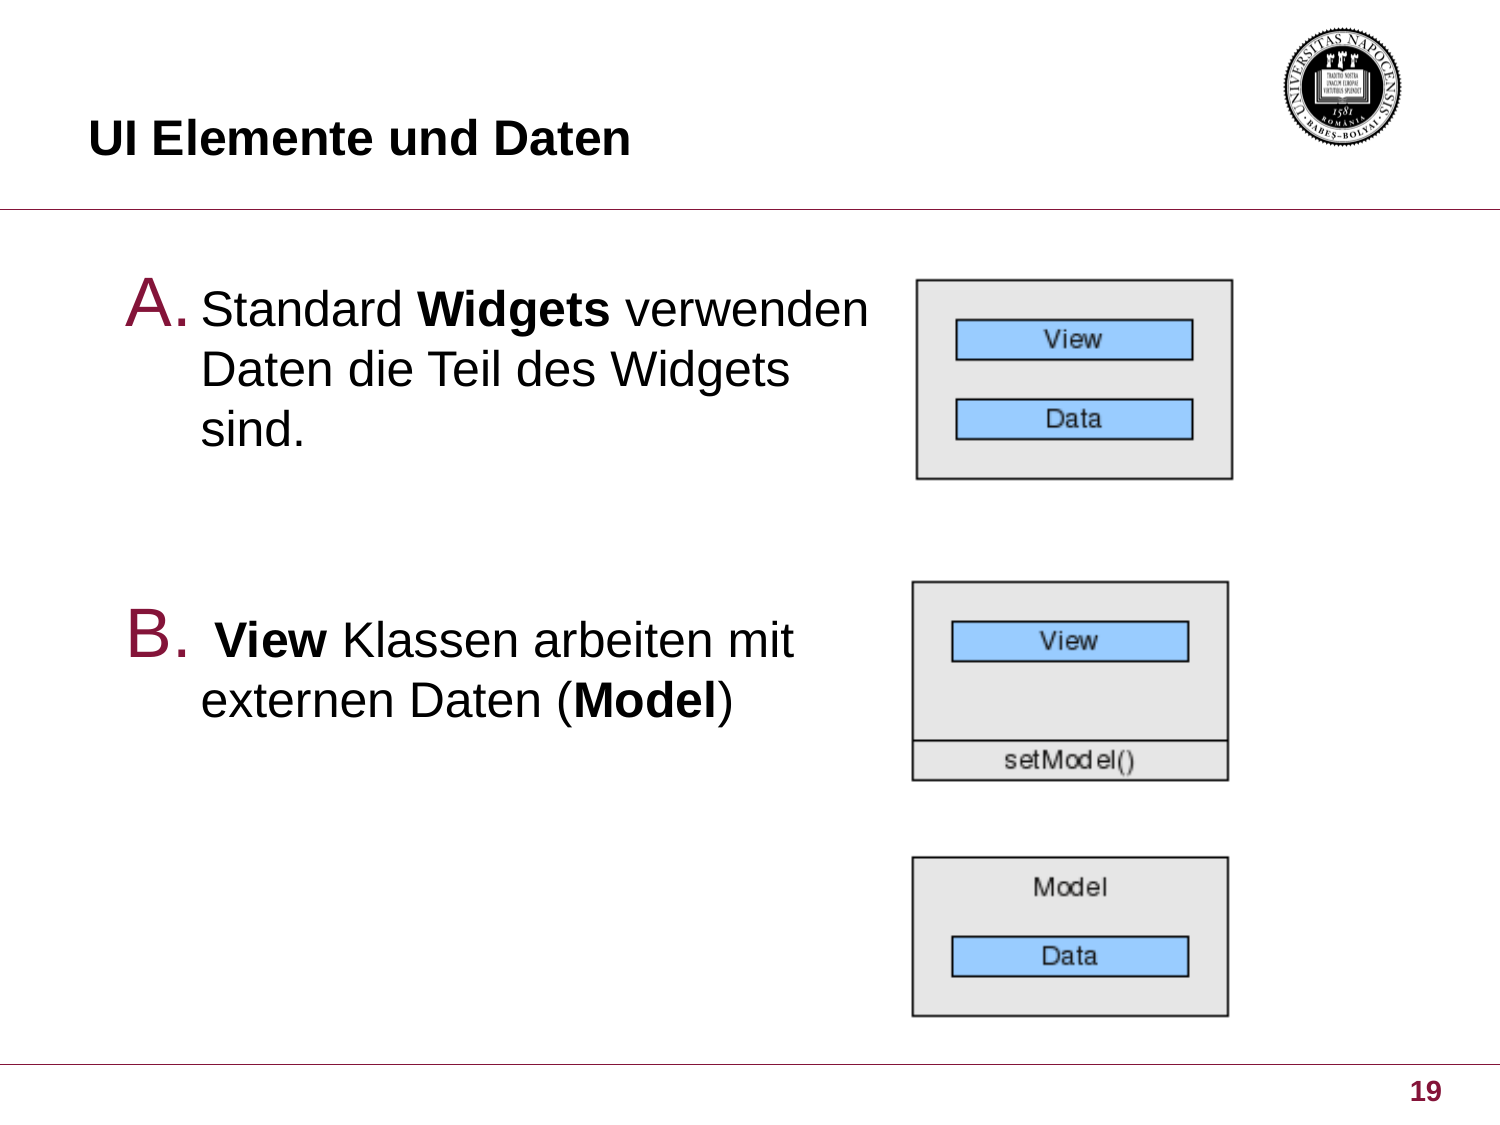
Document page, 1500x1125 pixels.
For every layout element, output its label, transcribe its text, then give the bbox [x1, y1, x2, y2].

list Standard Widgets verwenden Daten die Teil des Widgets sind. View Klassen arbeiten mit externen Daten (Model) [75, 263, 896, 799]
picture [1273, 17, 1412, 44]
slide_number 19 [1371, 1078, 1443, 1102]
title UI Elemente und Daten [75, 44, 1425, 233]
picture [906, 263, 1241, 493]
picture [906, 568, 1241, 1028]
